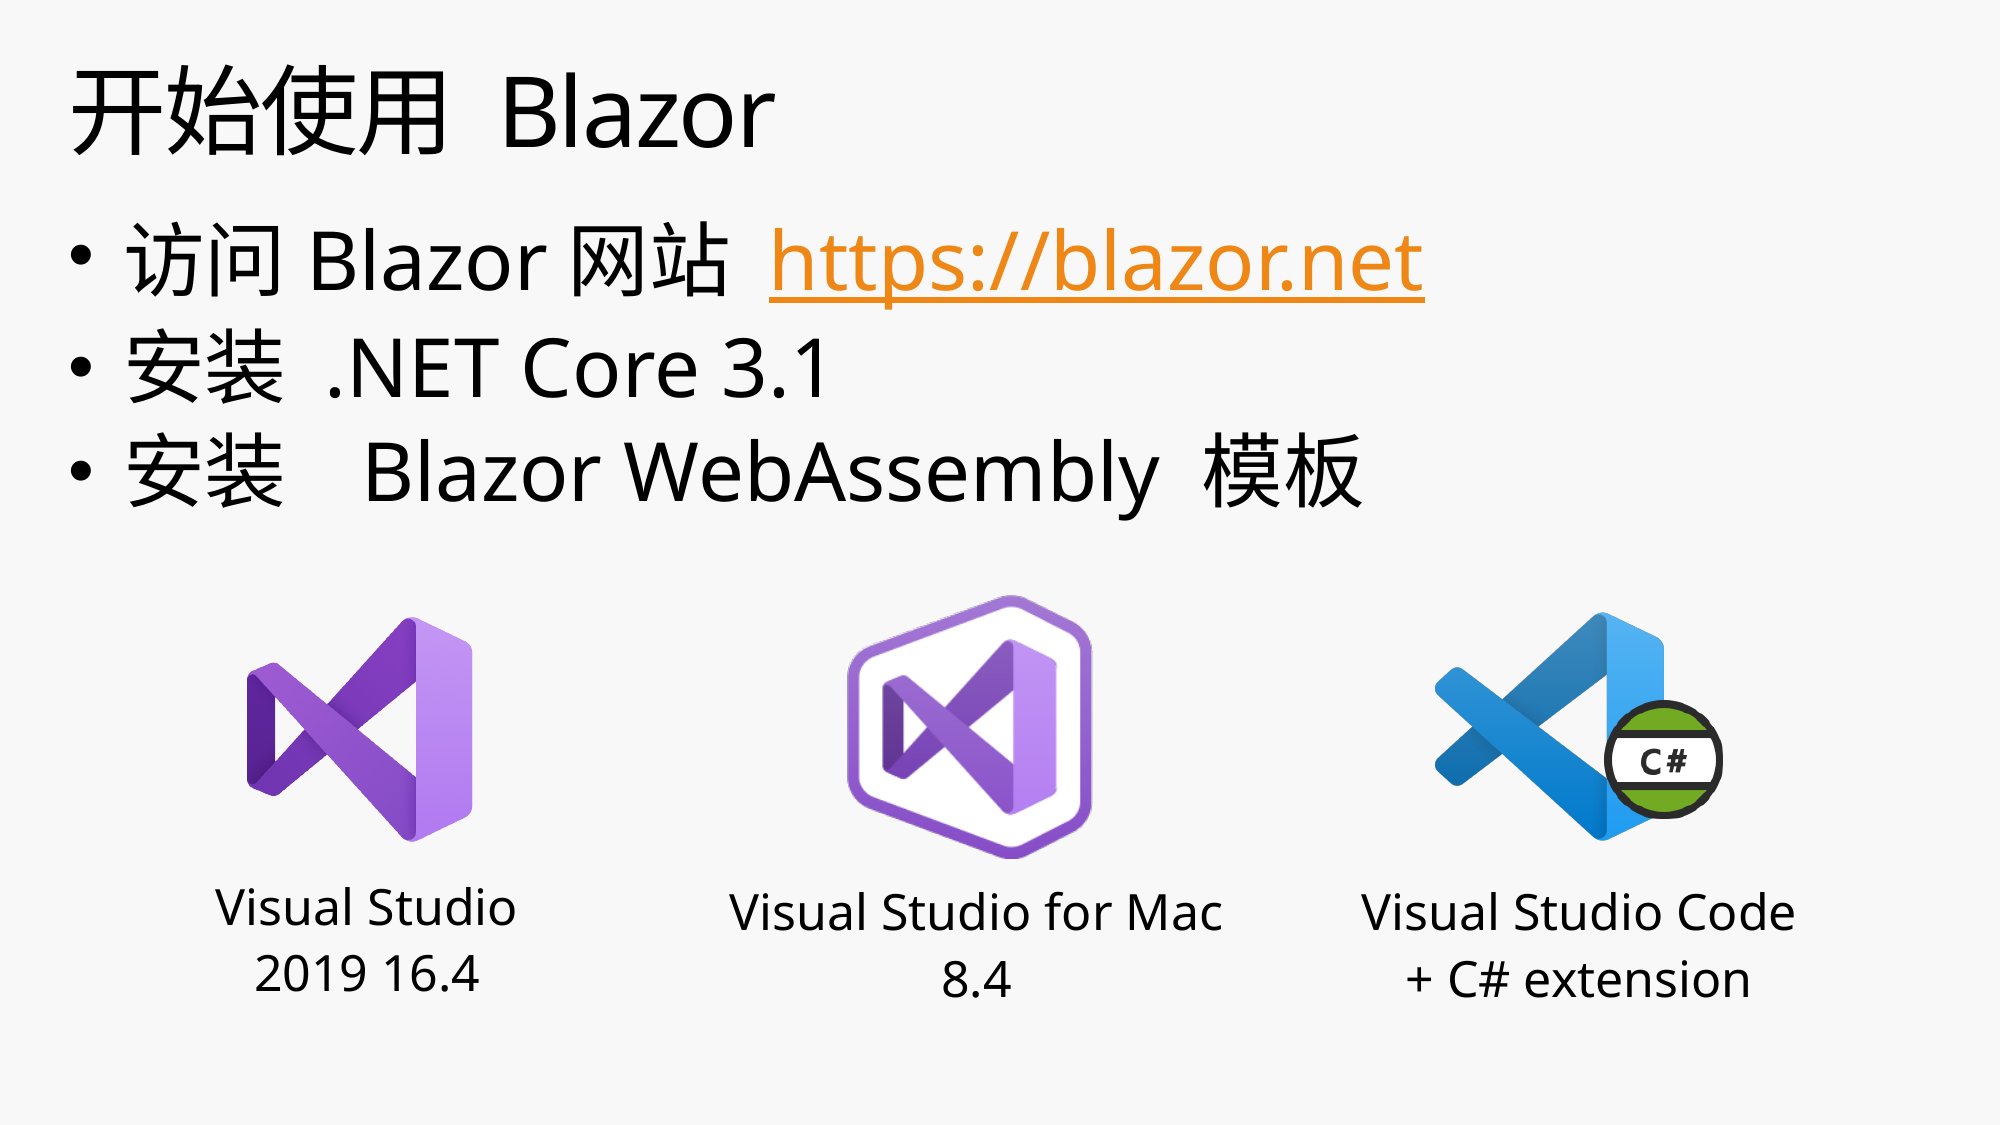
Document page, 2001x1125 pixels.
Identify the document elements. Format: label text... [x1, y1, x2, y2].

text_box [1339, 612, 1820, 1034]
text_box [708, 594, 1244, 1034]
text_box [141, 550, 593, 1029]
list 访问Blazor网站 https://blazor.net 安装 .NET Core 3.1 安装 Blazor WebAssembly 模板 [44, 196, 1956, 533]
title 开始使用 Blazor [44, 47, 1957, 196]
